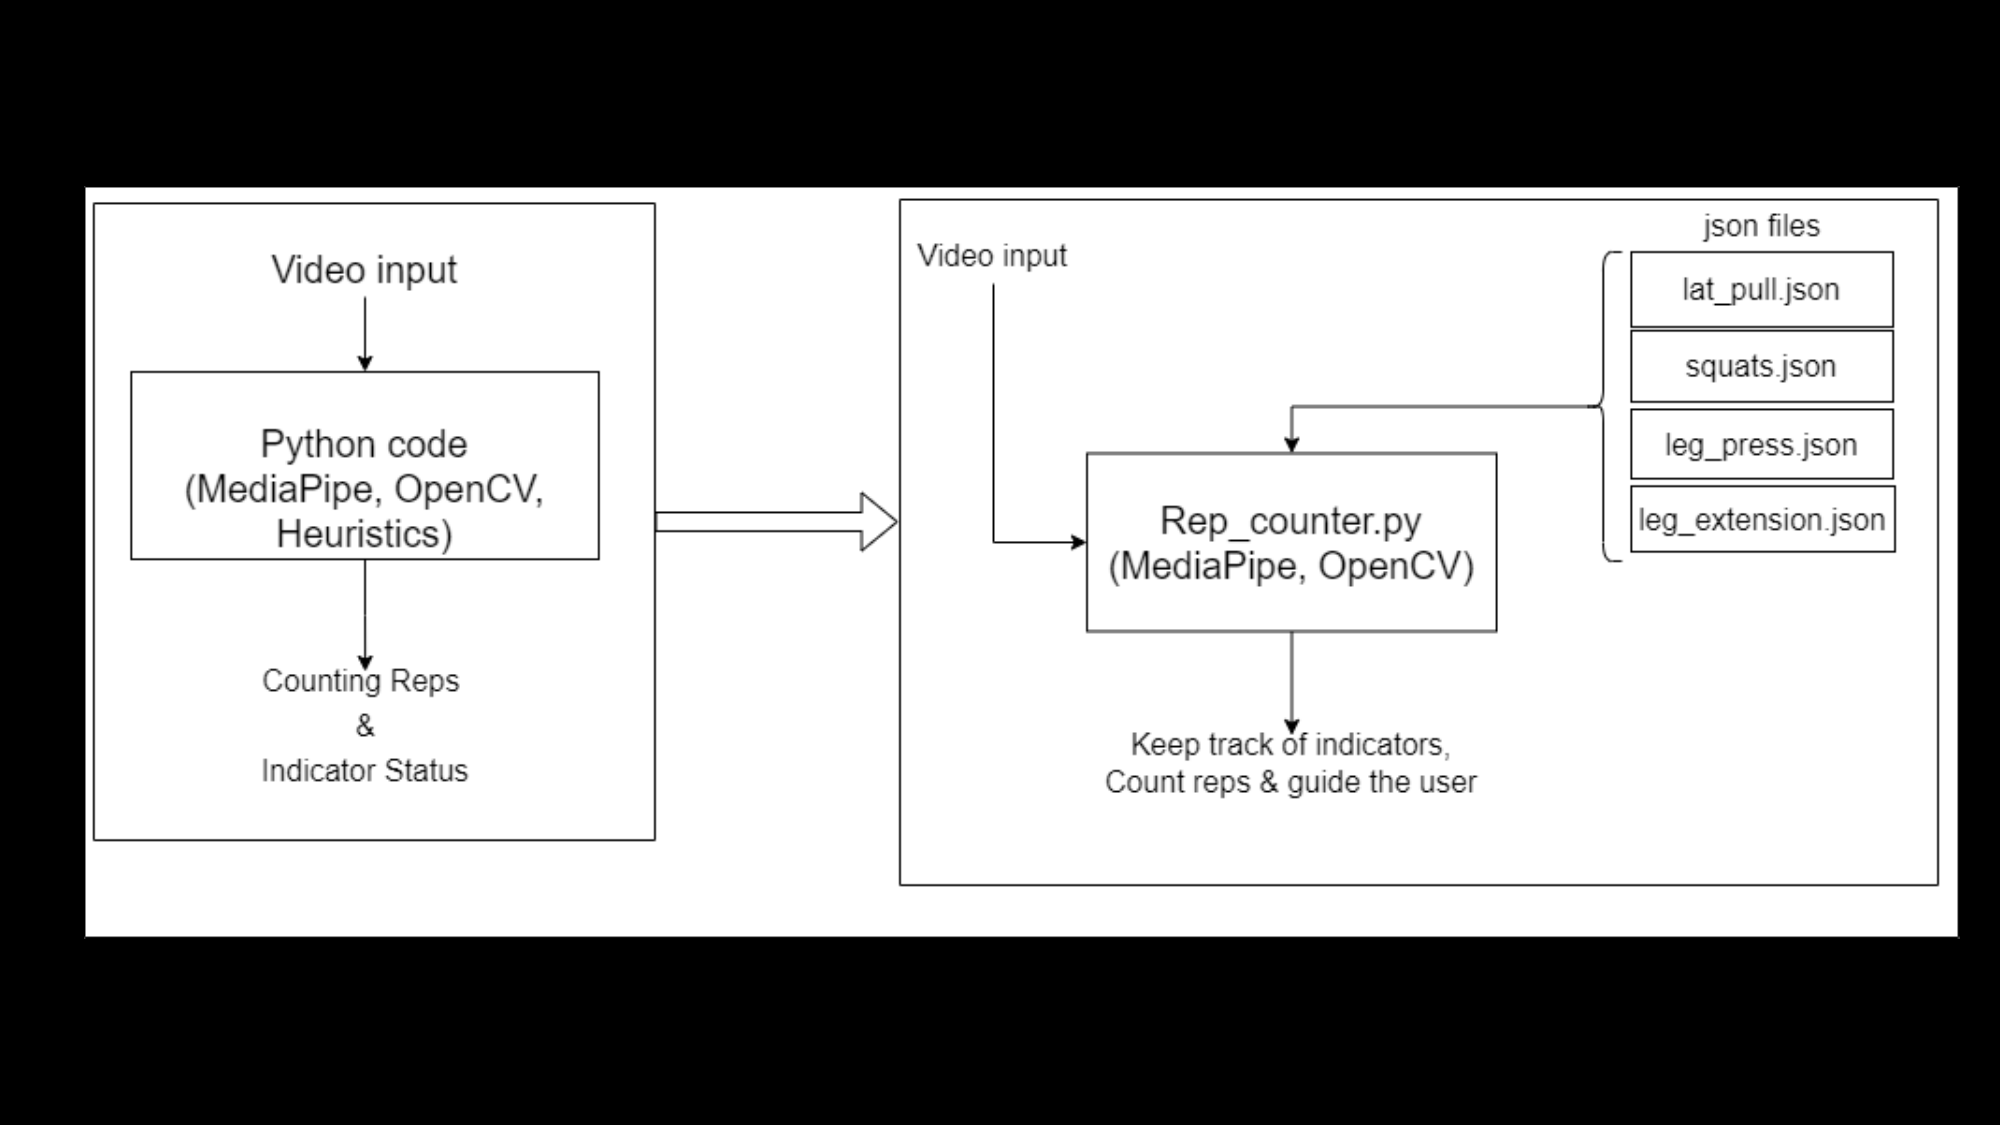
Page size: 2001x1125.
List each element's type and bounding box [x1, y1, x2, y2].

picture [84, 186, 1960, 939]
text_box [0, 0, 2000, 1125]
